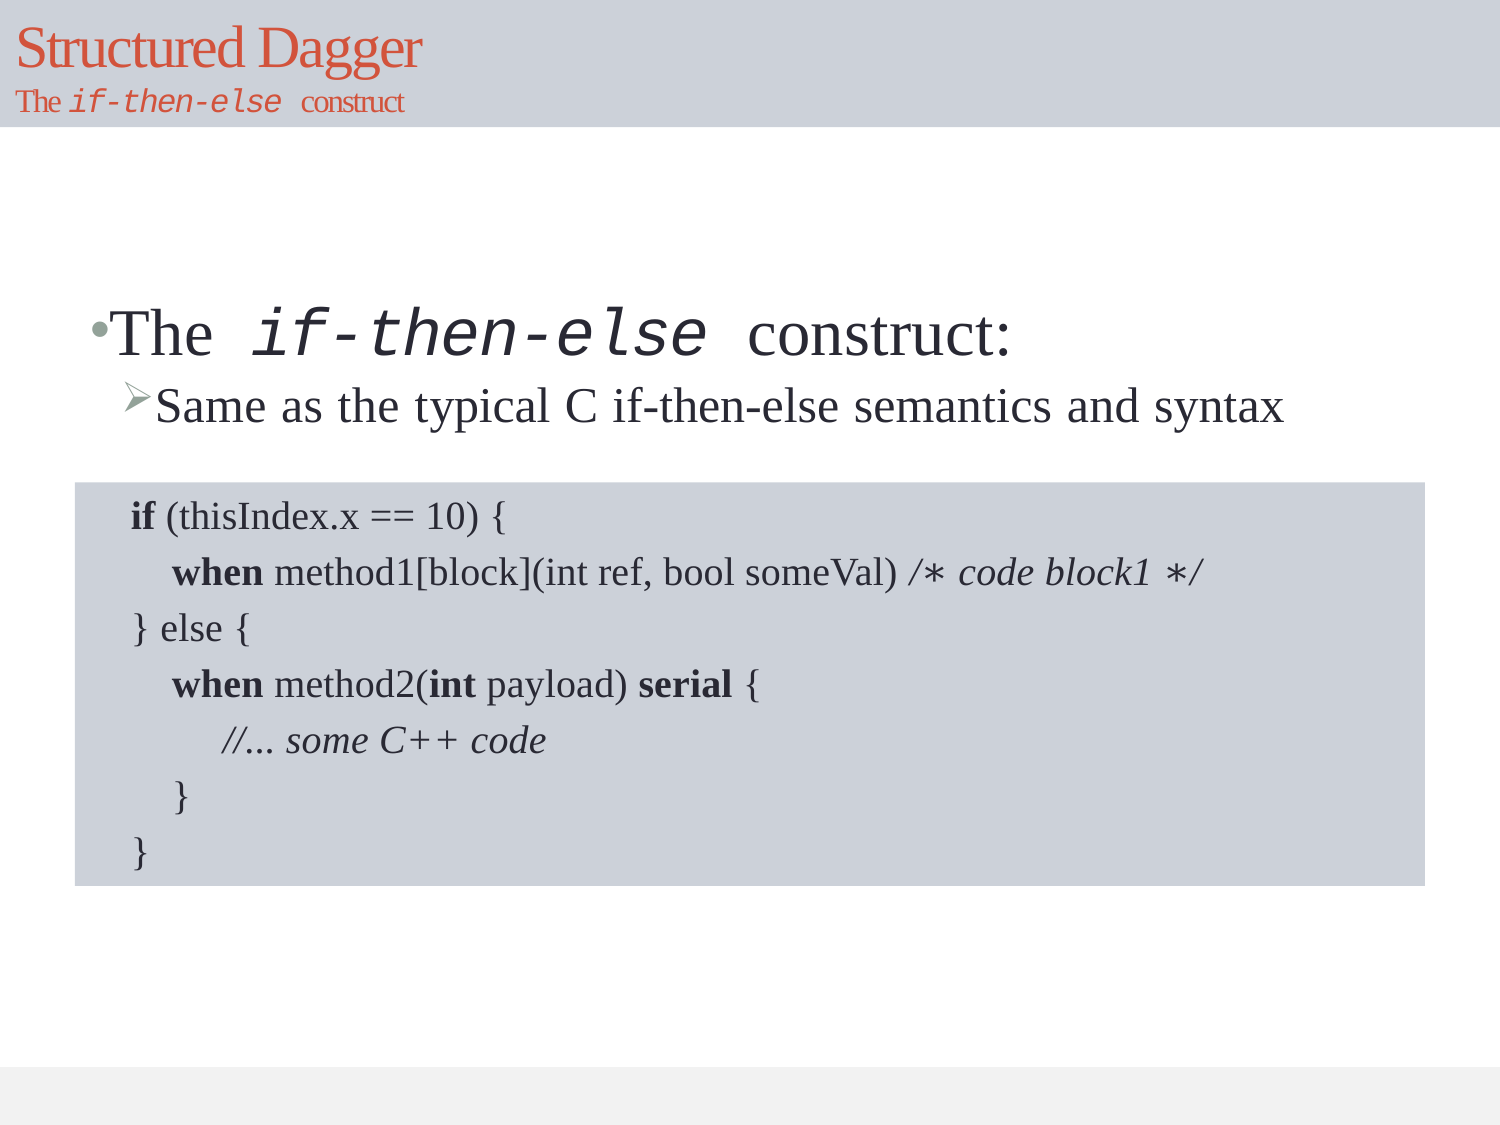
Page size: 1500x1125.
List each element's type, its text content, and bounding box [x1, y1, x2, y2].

text_box if (thisIndex.x == 10) { when method1[block](int ref, bool someVal) /∗ code block1 ∗/ } else { when method2(int payload) serial { //... some C++ code } } [74, 482, 1425, 886]
text_box The if-then-else construct: Same as the typical C if-then-else semantics and syntax [74, 281, 1425, 482]
title Structured Dagger The if-then-else construct [0, 0, 1500, 128]
